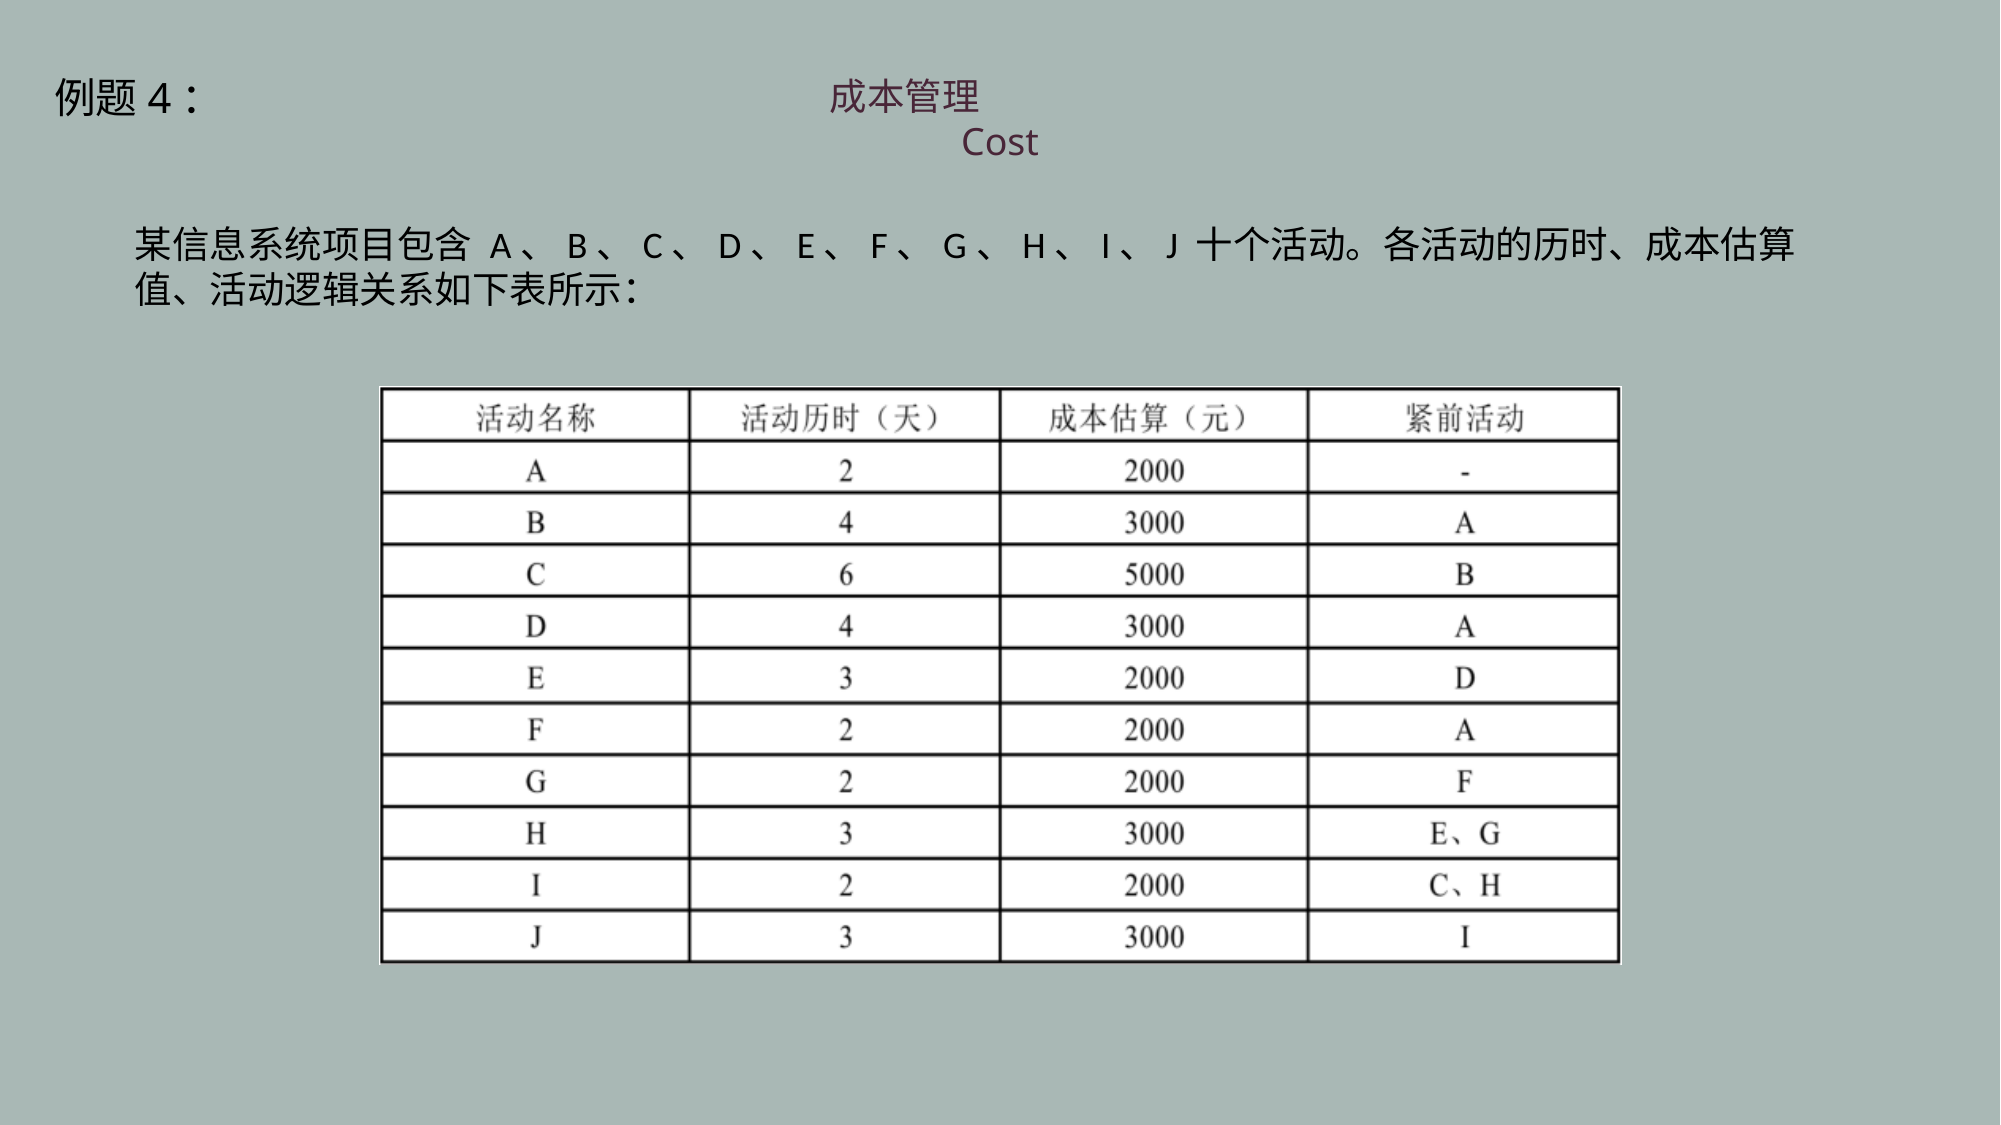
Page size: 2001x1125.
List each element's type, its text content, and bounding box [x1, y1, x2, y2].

picture [379, 386, 1622, 965]
text_box 成本管理 Cost [814, 65, 1186, 171]
text_box 某信息系统项目包含 A、B、C、D、E、F、G、H、I、J ⼗个活动。各活动的历时、成本估算值、活动逻辑关系如下表所示： [120, 214, 1839, 319]
text_box 例题4： [39, 64, 410, 129]
